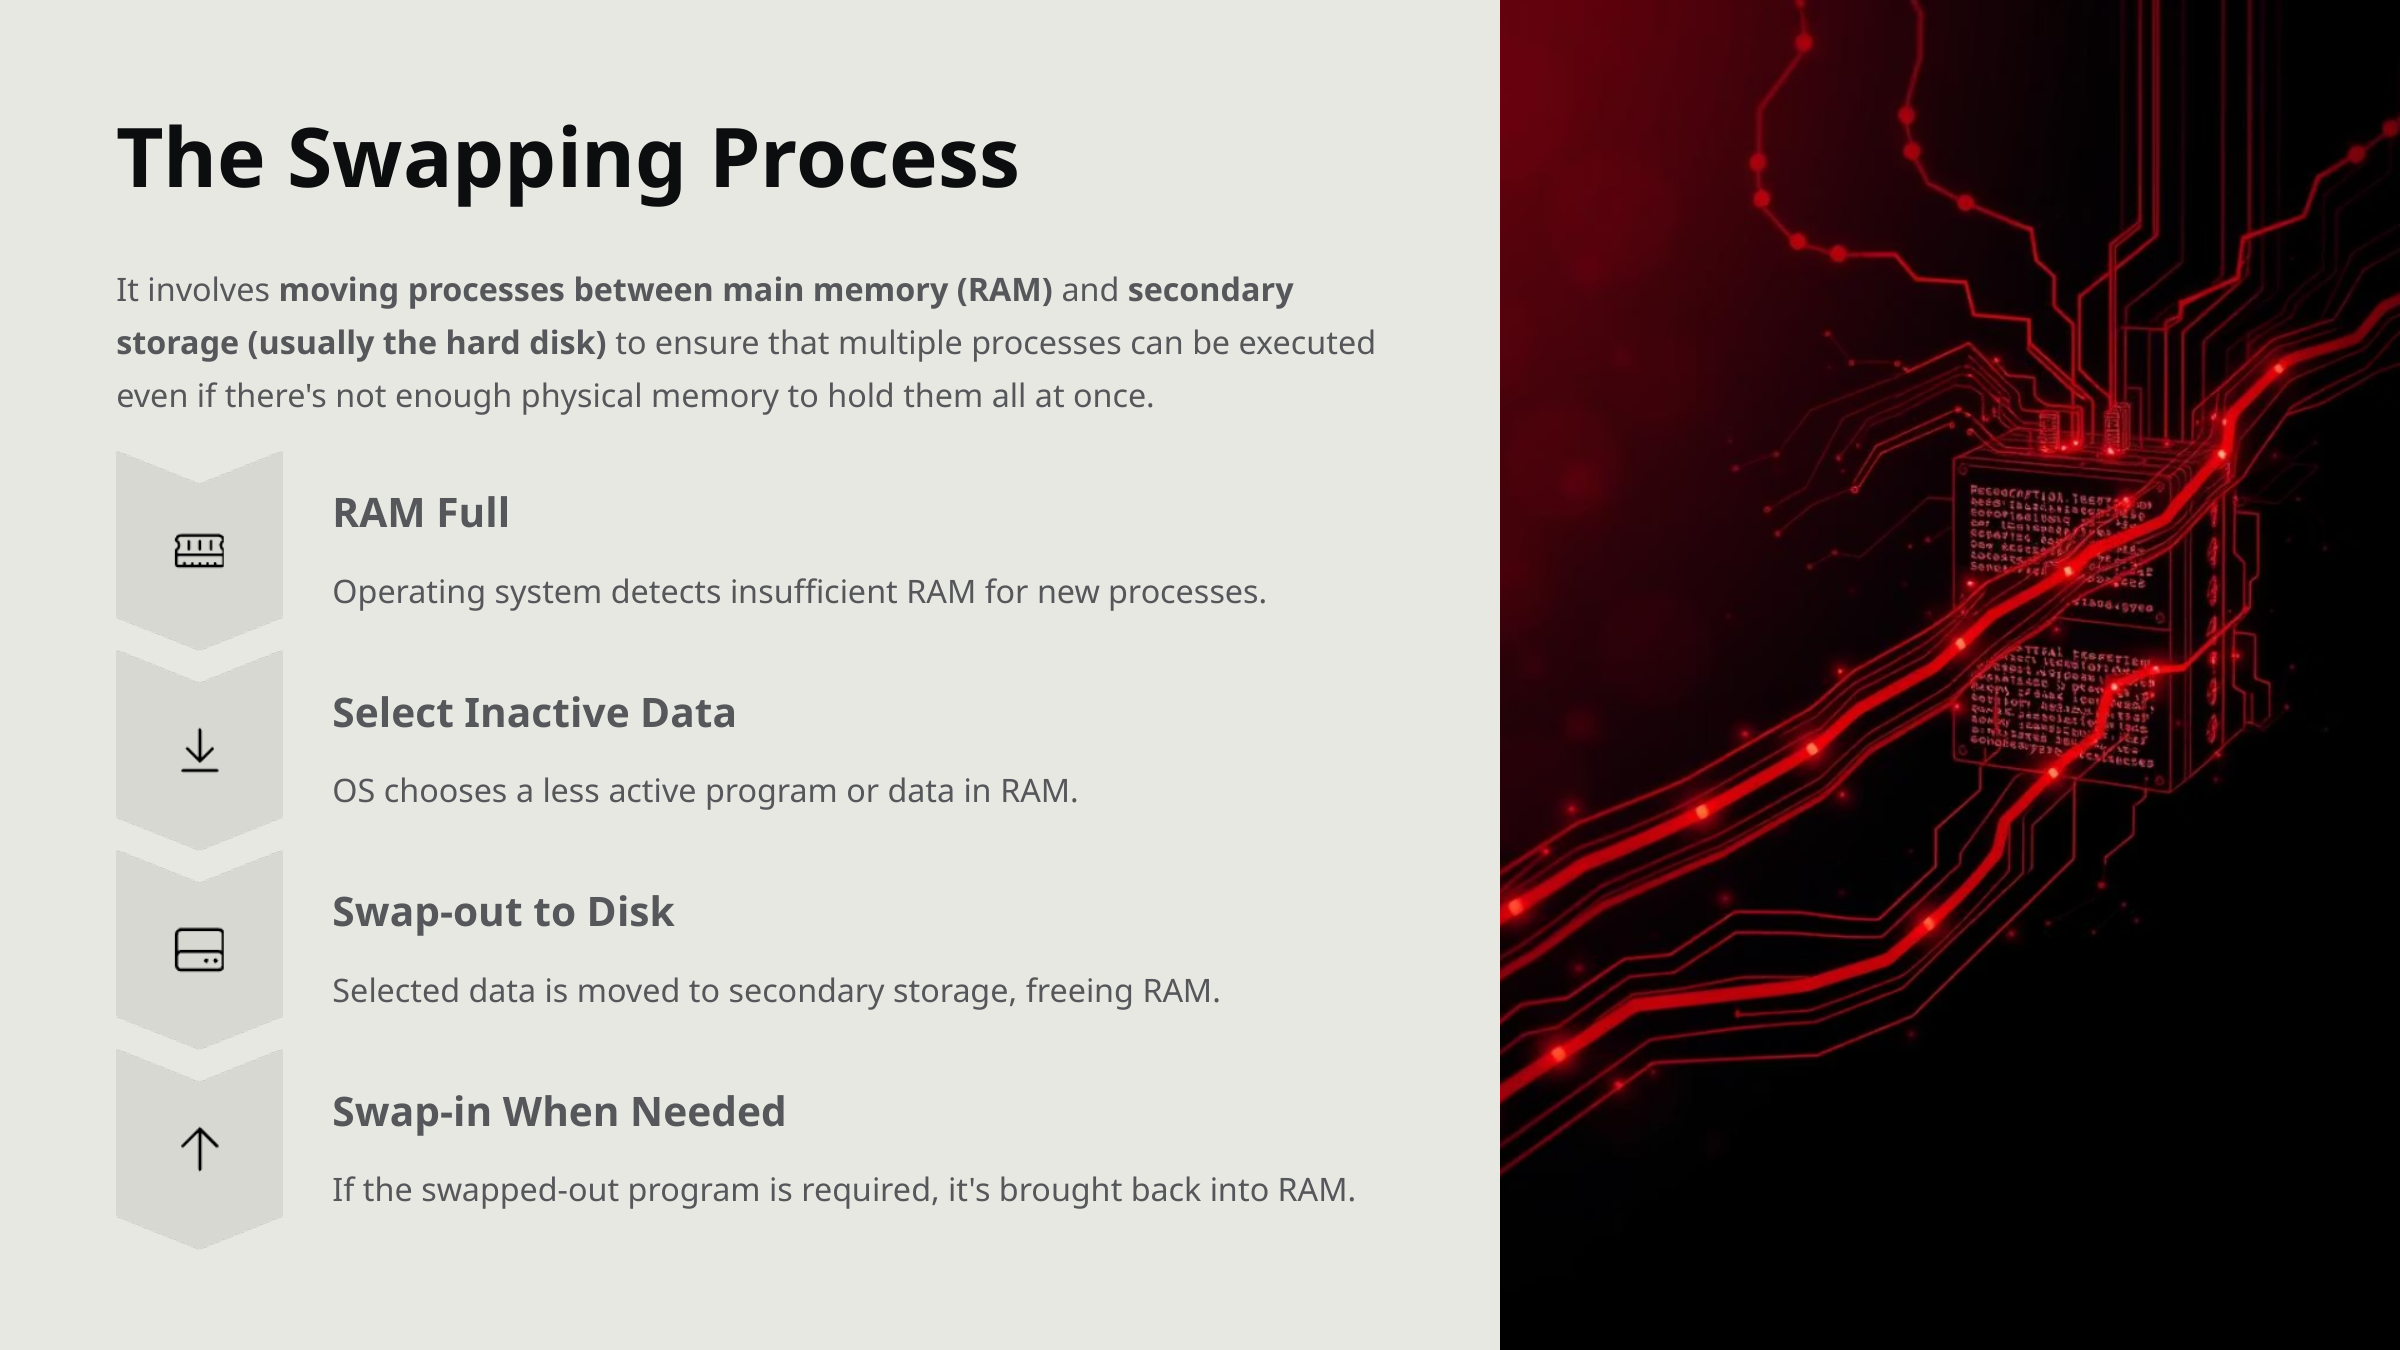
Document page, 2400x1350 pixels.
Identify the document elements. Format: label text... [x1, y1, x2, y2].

text_box Swap-in When Needed [332, 1083, 866, 1135]
text_box OS chooses a less active program or data in RAM. [332, 755, 1384, 810]
text_box It involves moving processes between main memory (RAM) and secondary storage (usually the hard disk) to ensure that multiple processes can be executed even if there's not enough physical memory to hold them all at once. [116, 254, 1384, 414]
picture [116, 451, 283, 1250]
text_box Operating system detects insufficient RAM for new processes. [332, 556, 1384, 610]
text_box The Swapping Process [116, 100, 1248, 205]
picture [1499, 0, 2400, 1350]
text_box Swap-out to Disk [332, 883, 768, 936]
text_box Selected data is moved to secondary storage, freeing RAM. [332, 955, 1384, 1009]
text_box Select Inactive Data [332, 684, 870, 736]
text_box RAM Full [332, 484, 748, 537]
text_box If the swapped-out program is required, it's brought back into RAM. [332, 1154, 1384, 1209]
